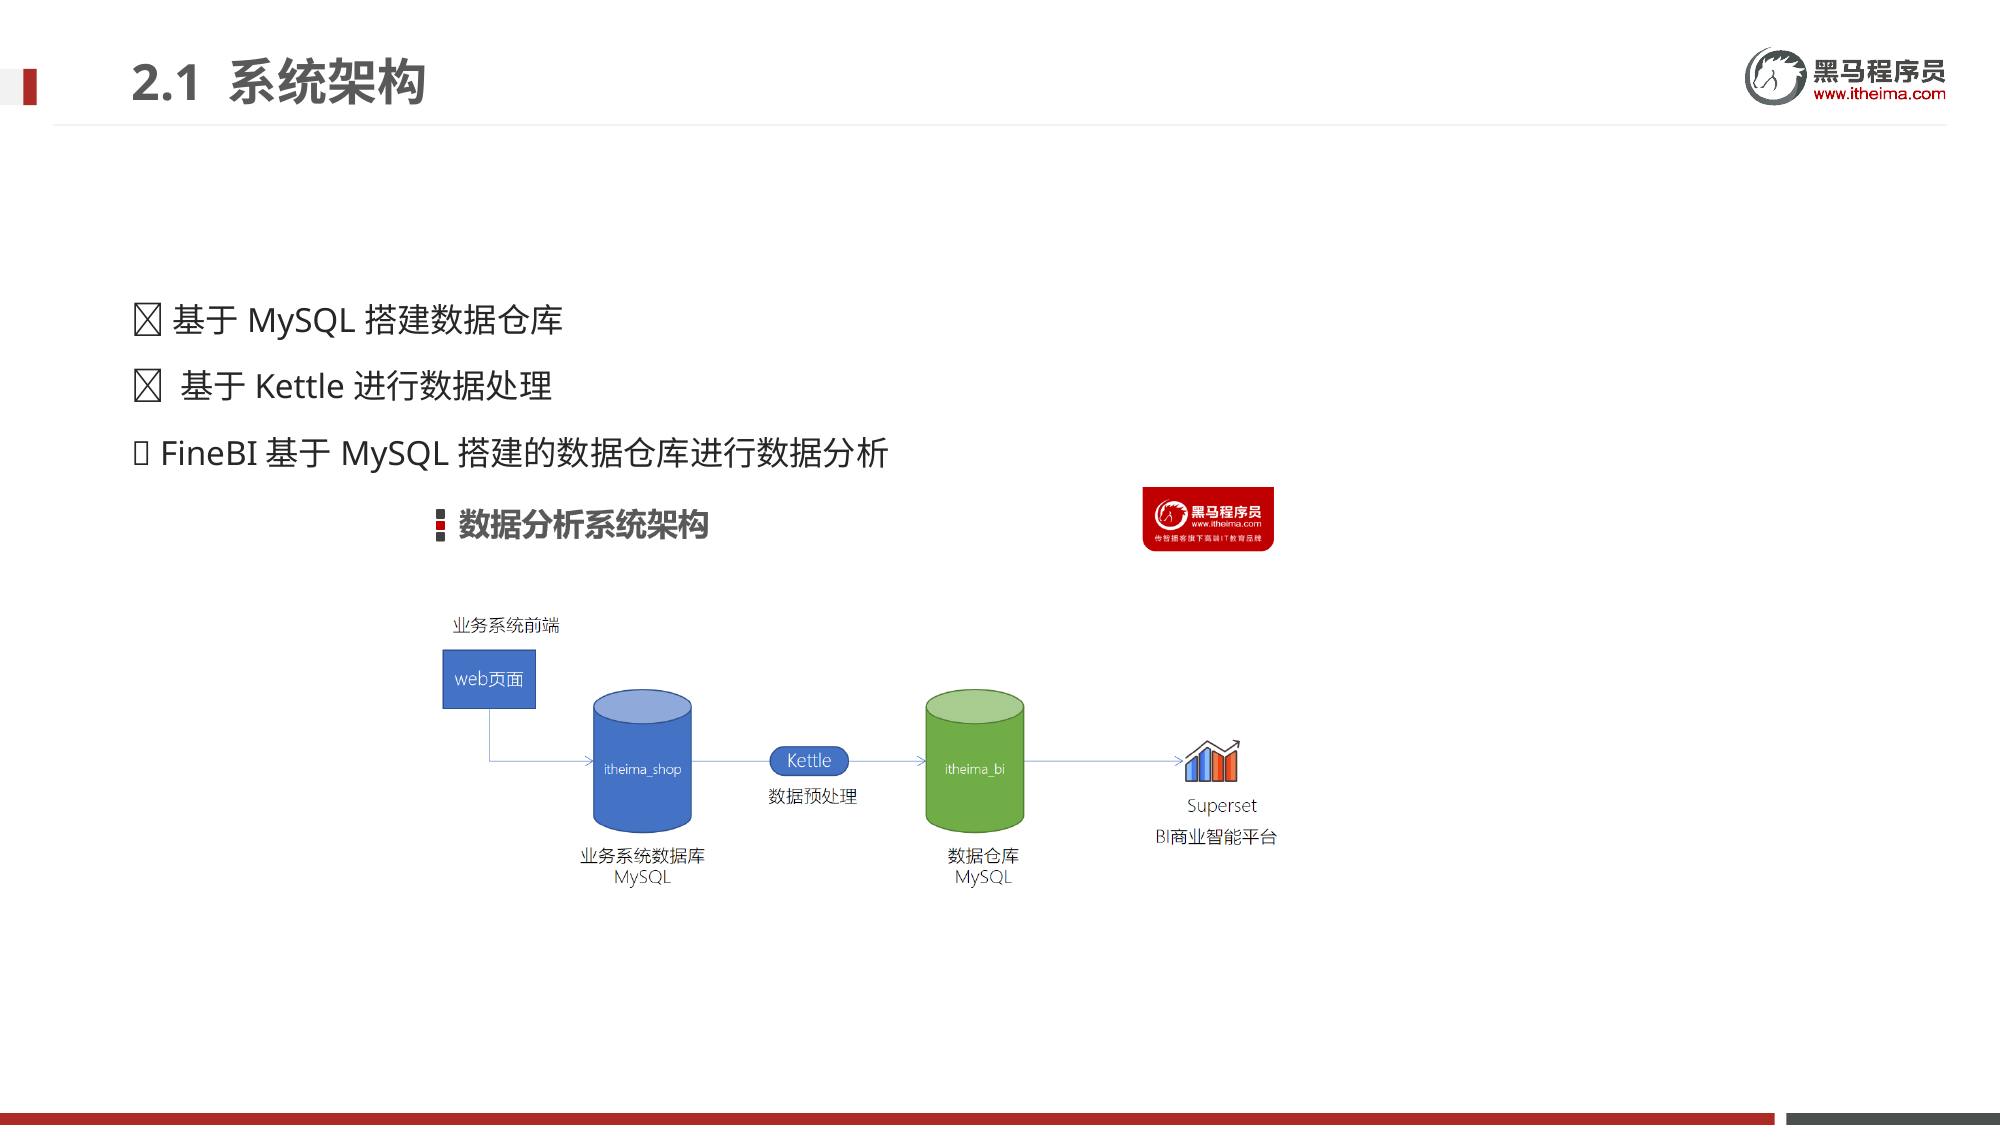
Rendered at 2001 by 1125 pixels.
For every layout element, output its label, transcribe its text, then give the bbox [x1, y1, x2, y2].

picture [386, 486, 1321, 1002]
picture [1744, 46, 1946, 106]
title 2.1 系统架构 [116, 38, 1556, 124]
list 基于MySQL搭建数据仓库  基于Kettle进行数据处理  FineBI基于MySQL搭建的数据仓库进行数据分析 [116, 271, 1872, 964]
